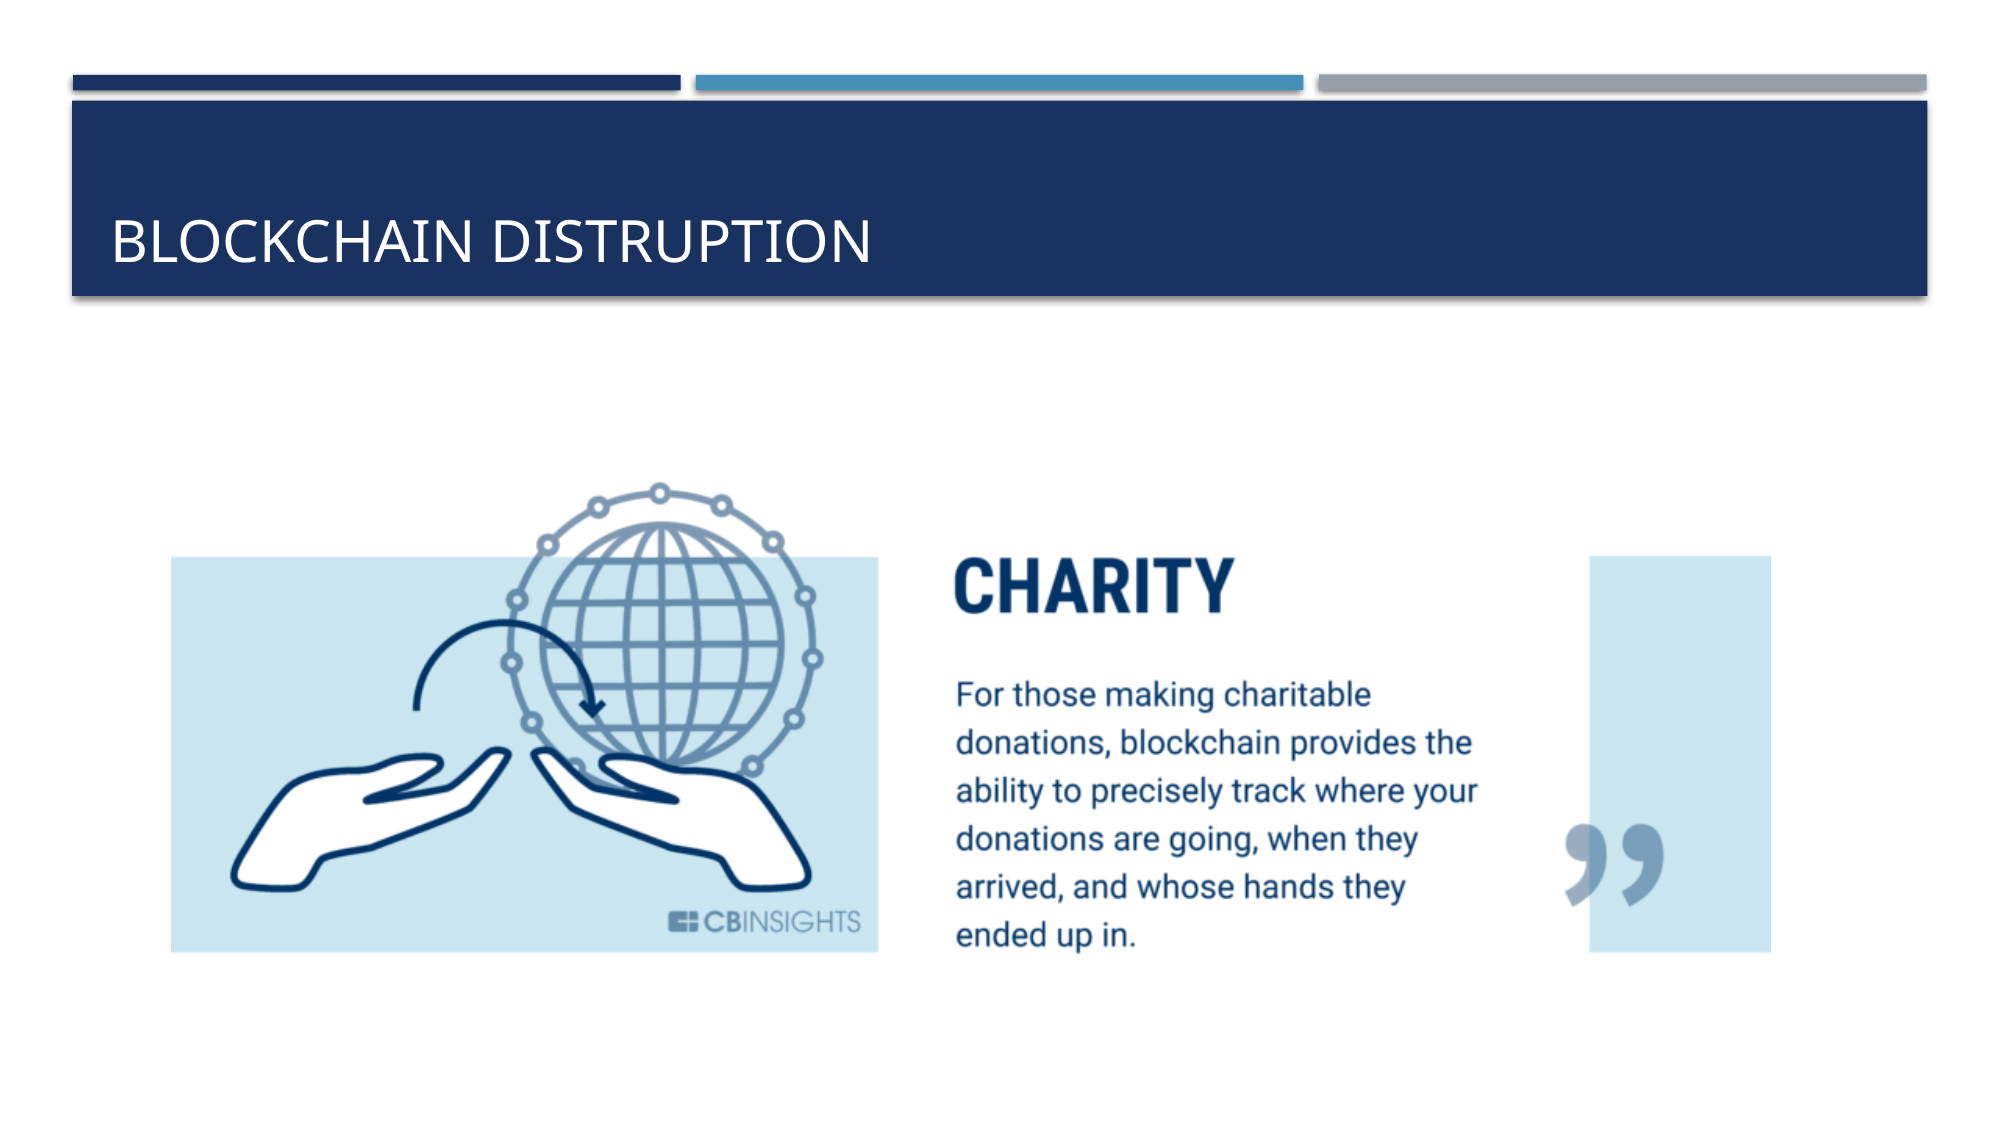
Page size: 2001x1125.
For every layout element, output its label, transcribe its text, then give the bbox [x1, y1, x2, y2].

picture [170, 345, 1772, 1113]
title Blockchain Distruption [95, 115, 1905, 282]
